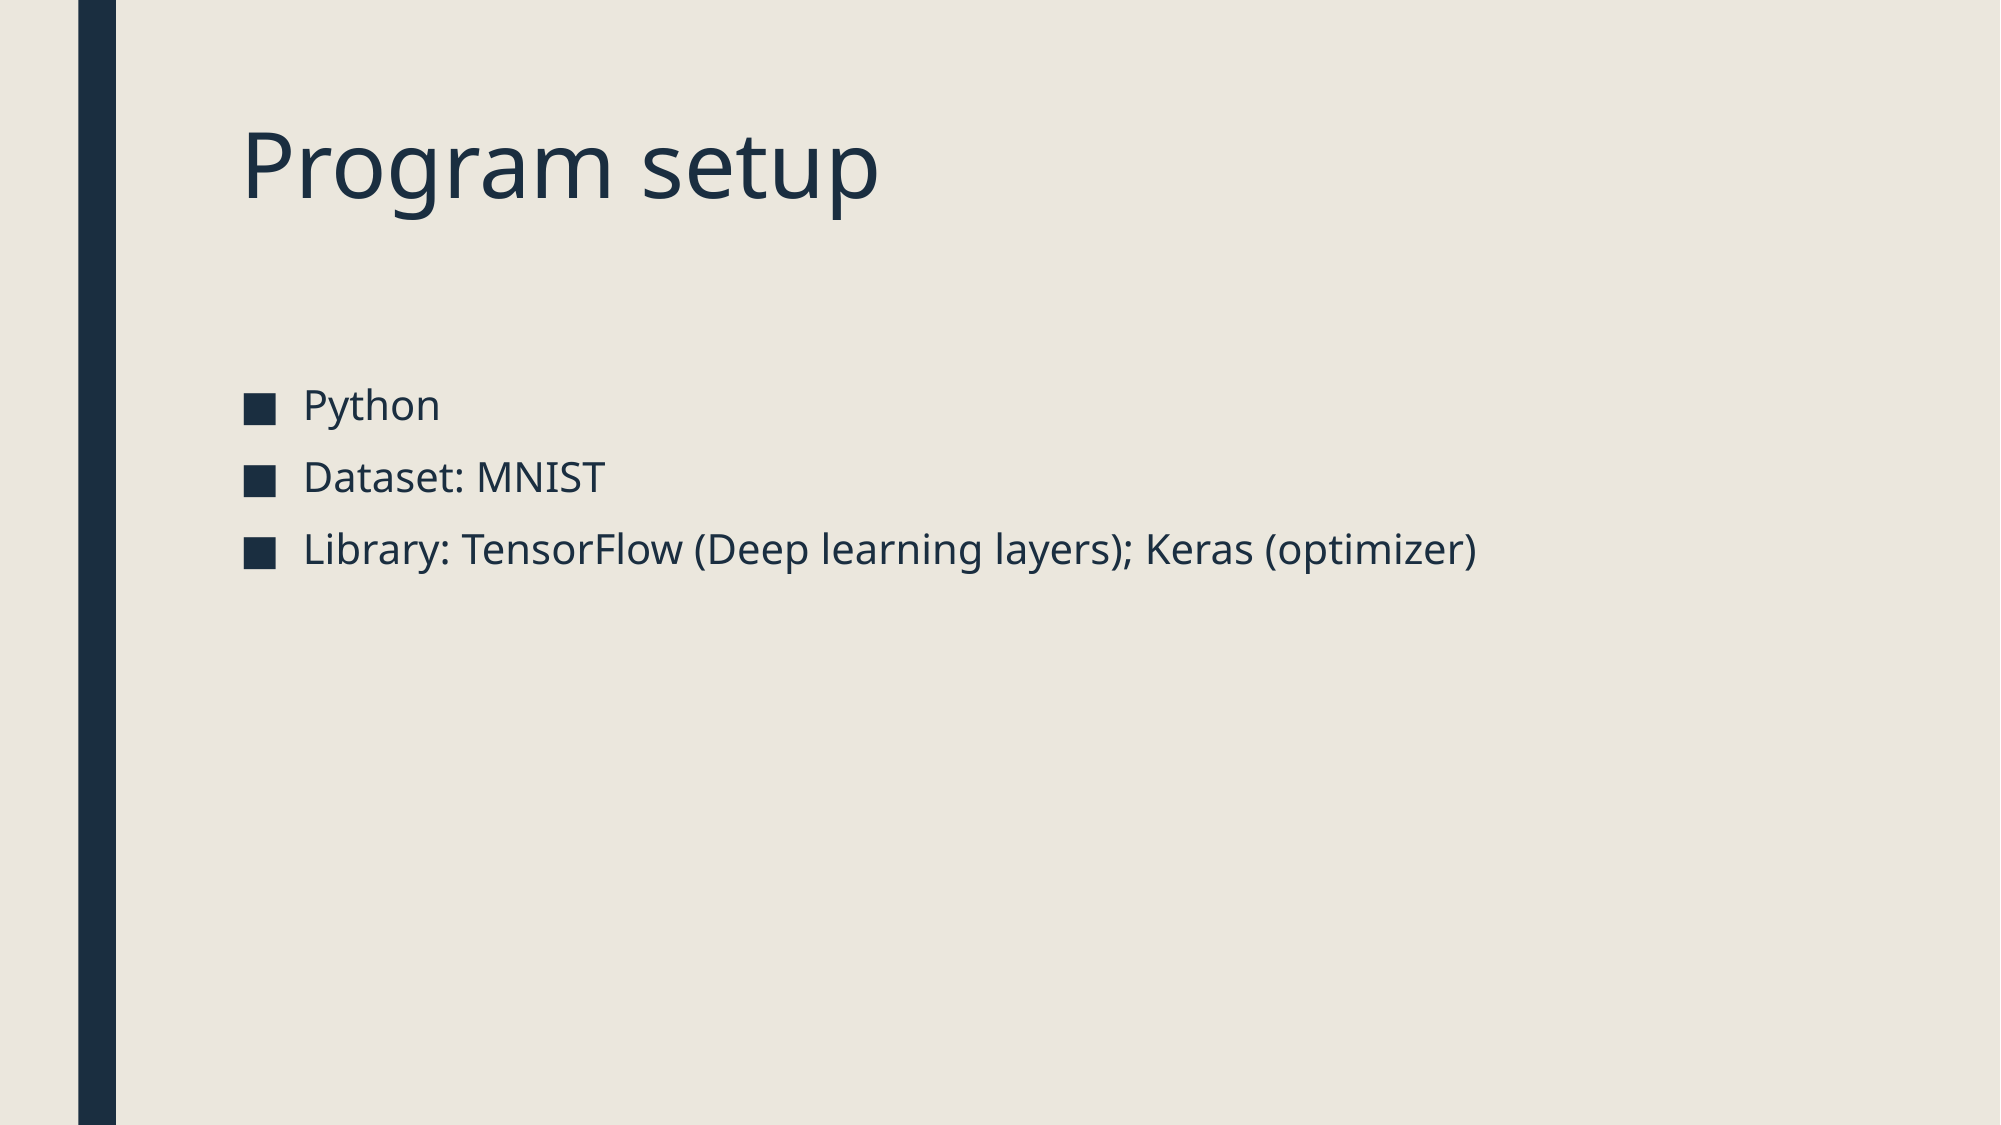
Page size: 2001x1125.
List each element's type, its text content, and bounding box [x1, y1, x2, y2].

list Python Dataset: MNIST Library: TensorFlow (Deep learning layers); Keras (optimizer) [225, 375, 1800, 963]
title Program setup [225, 112, 1800, 357]
